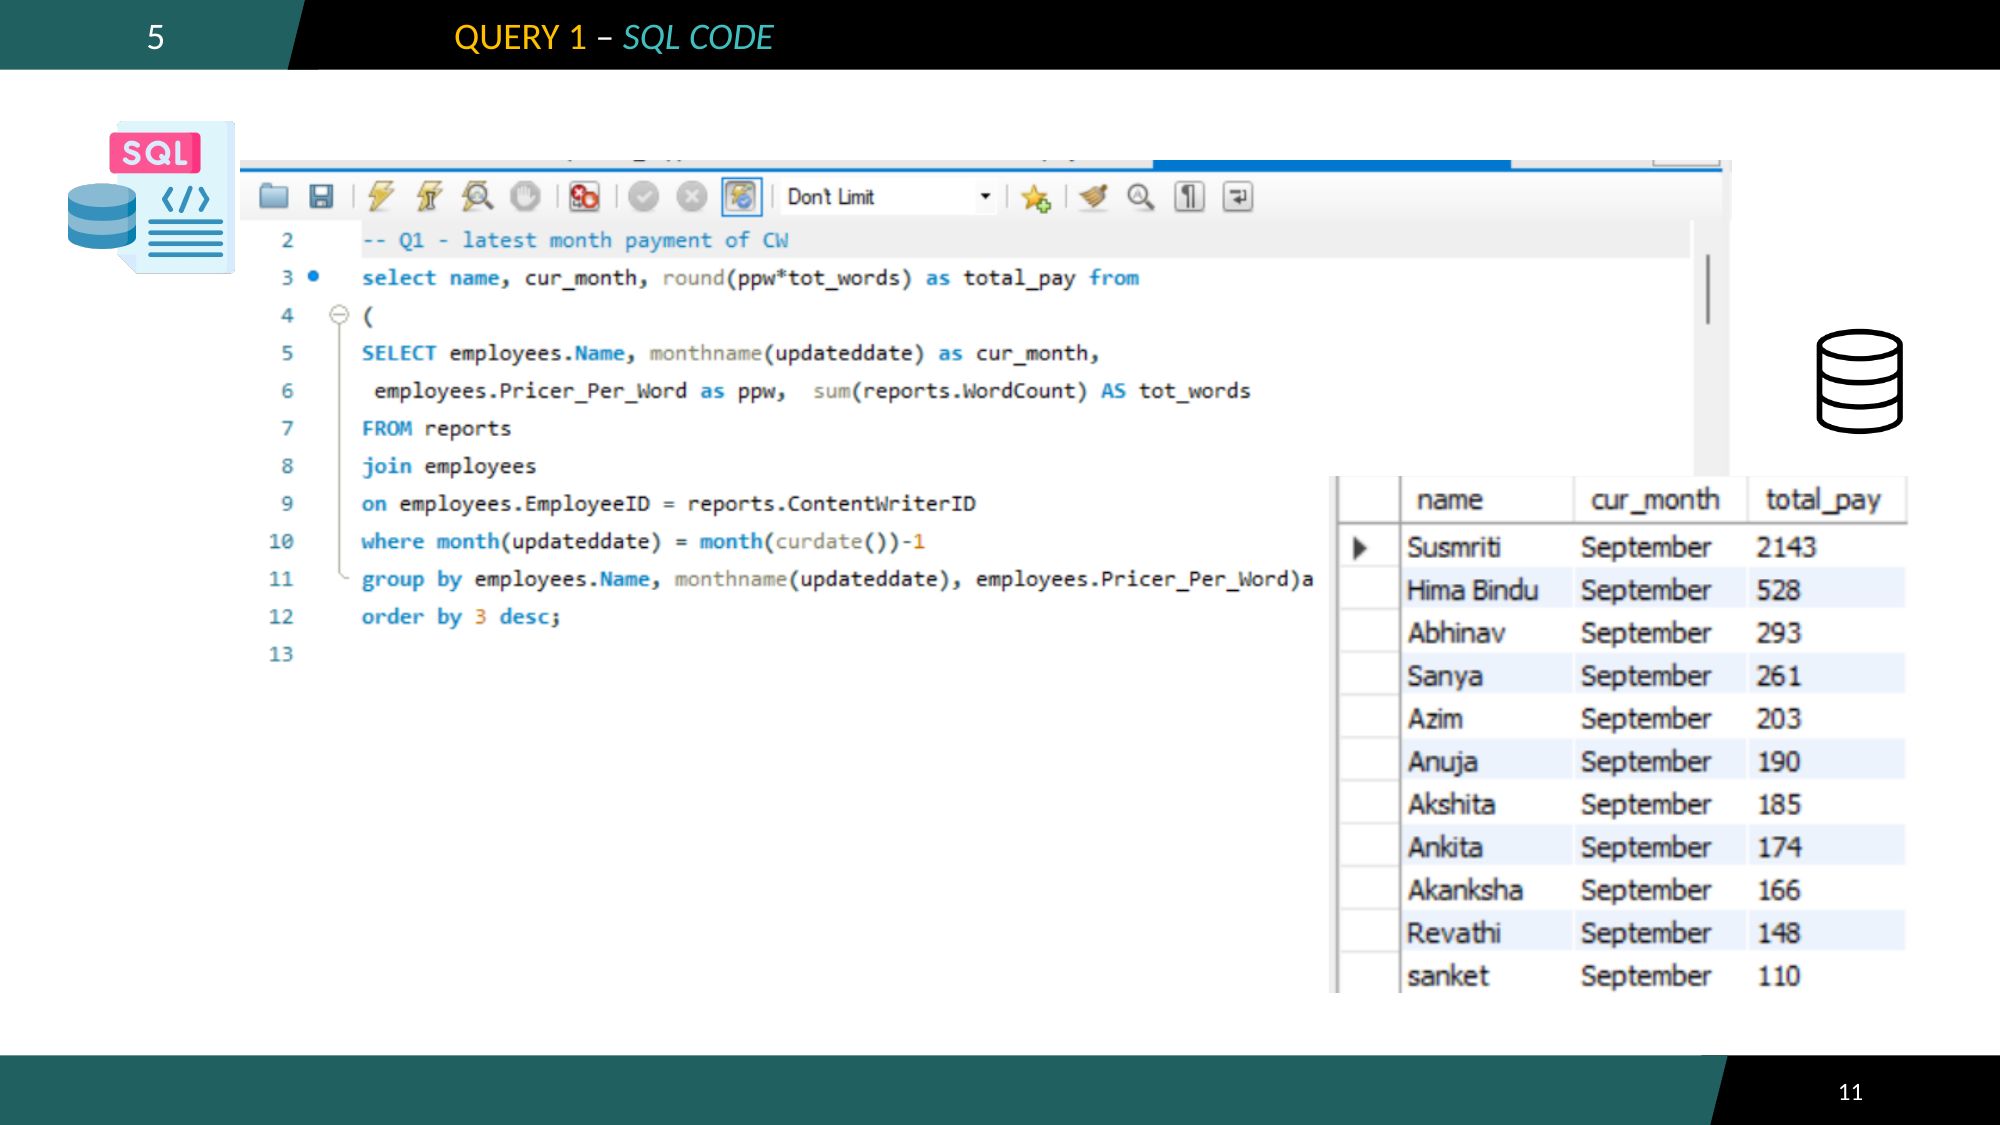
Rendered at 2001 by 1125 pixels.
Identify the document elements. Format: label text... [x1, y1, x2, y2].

picture [240, 160, 1912, 993]
picture [68, 114, 235, 280]
text_box QUERY 1 – SQL CODE [286, 0, 2000, 71]
picture [1795, 318, 1924, 447]
text_box 11 [1712, 1054, 2000, 1125]
text_box [0, 1054, 1730, 1125]
text_box 5 [0, 0, 303, 71]
